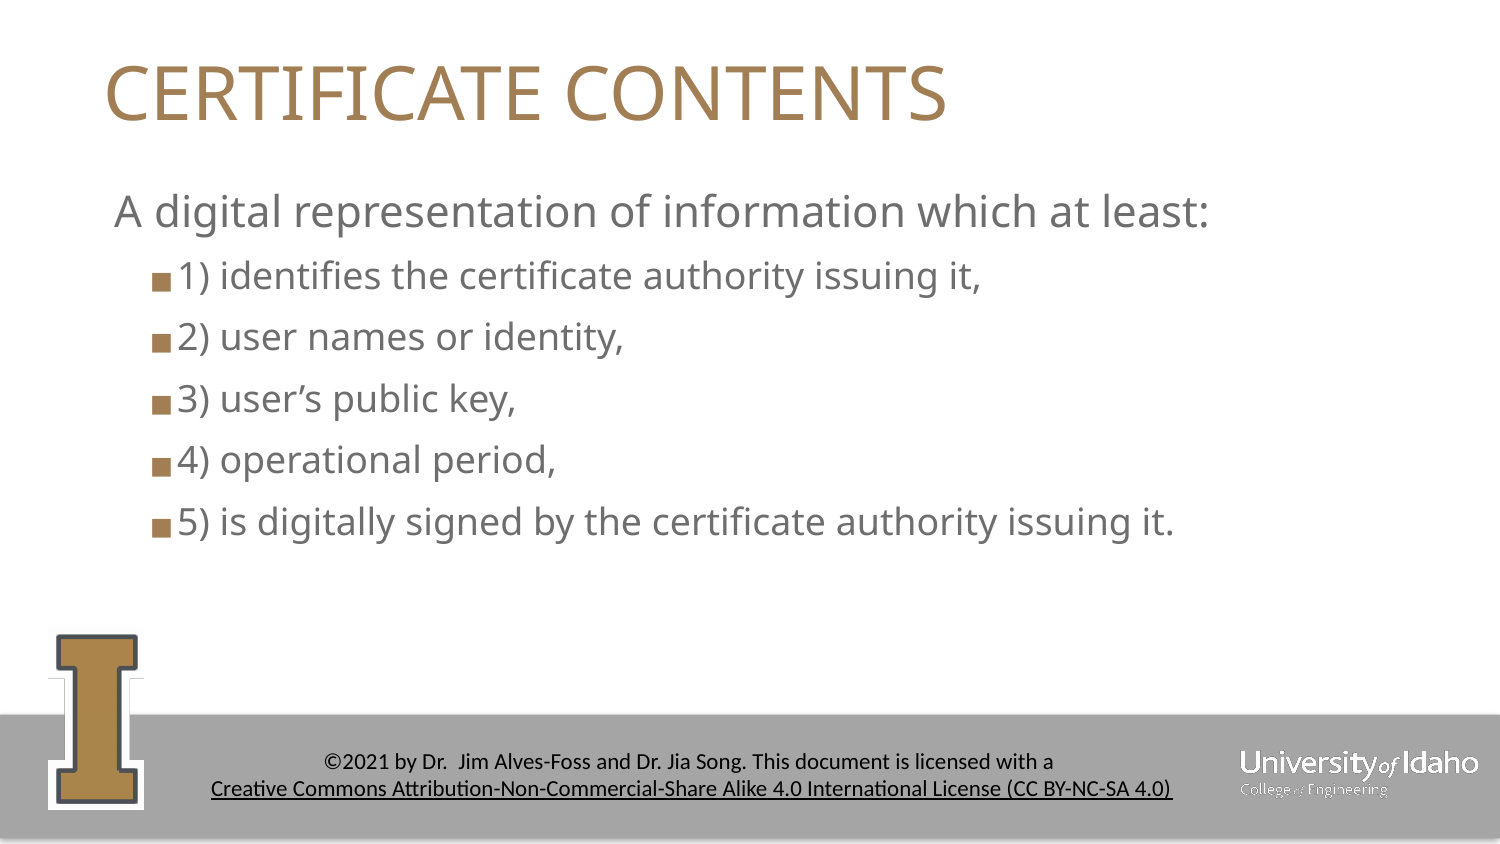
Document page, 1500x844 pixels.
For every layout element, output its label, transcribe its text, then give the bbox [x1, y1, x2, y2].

picture [1118, 658, 1500, 844]
list A digital representation of information which at least: 1) identifies the certificate authority issuing it, 2) user names or identity, 3) user’s public key, 4) operational period, 5) is digitally signed by the certificate authority issuing it. [115, 183, 1409, 774]
picture [48, 627, 144, 810]
title CERTIFICATE CONTENTS [103, 44, 1397, 158]
